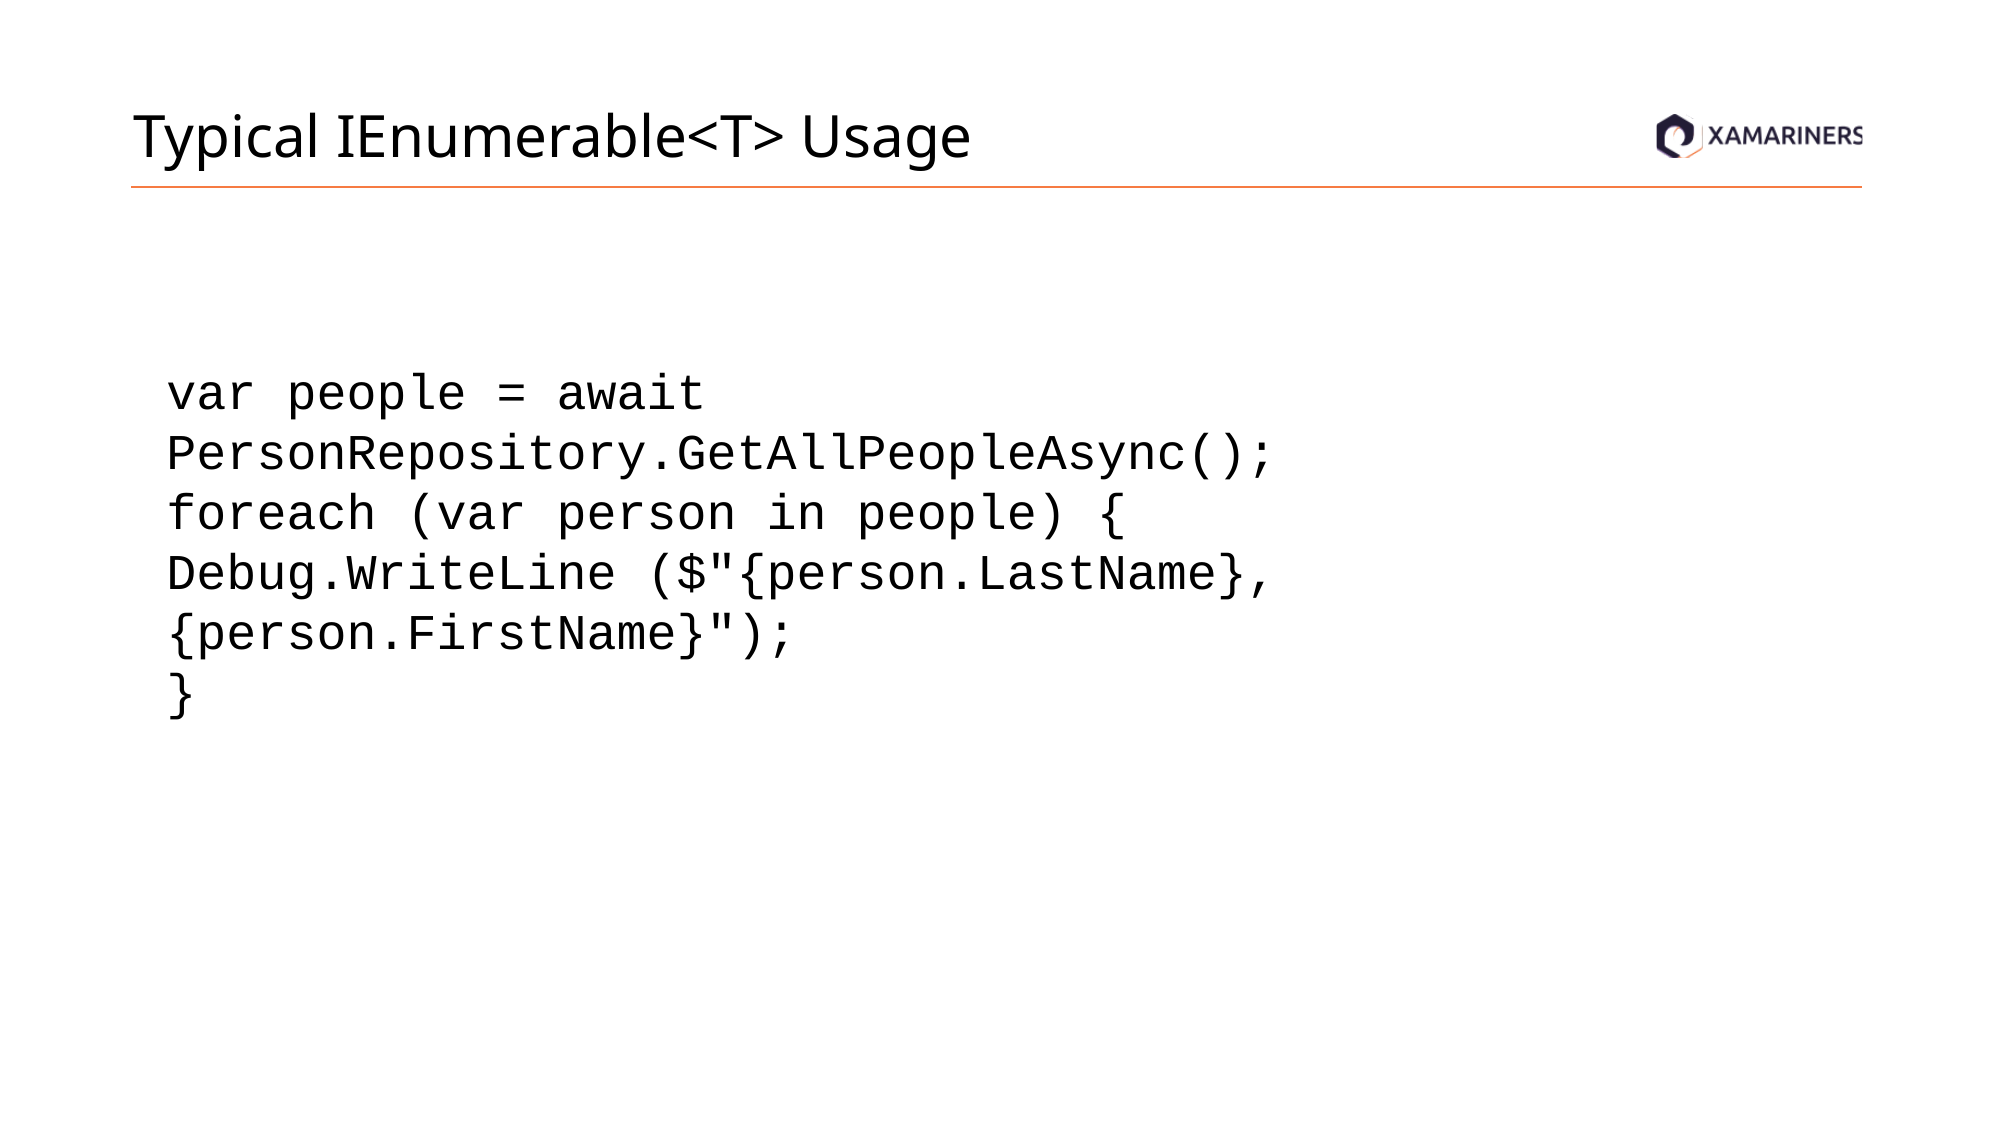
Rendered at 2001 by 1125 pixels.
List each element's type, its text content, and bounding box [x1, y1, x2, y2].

text_box var people = await PersonRepository.GetAllPeopleAsync(); foreach (var person in people) { Debug.WriteLine ($"{person.LastName}, {person.FirstName}"); } [151, 352, 1539, 728]
picture [1656, 114, 1863, 158]
text_box Typical IEnumerable<T> Usage [118, 99, 1863, 203]
